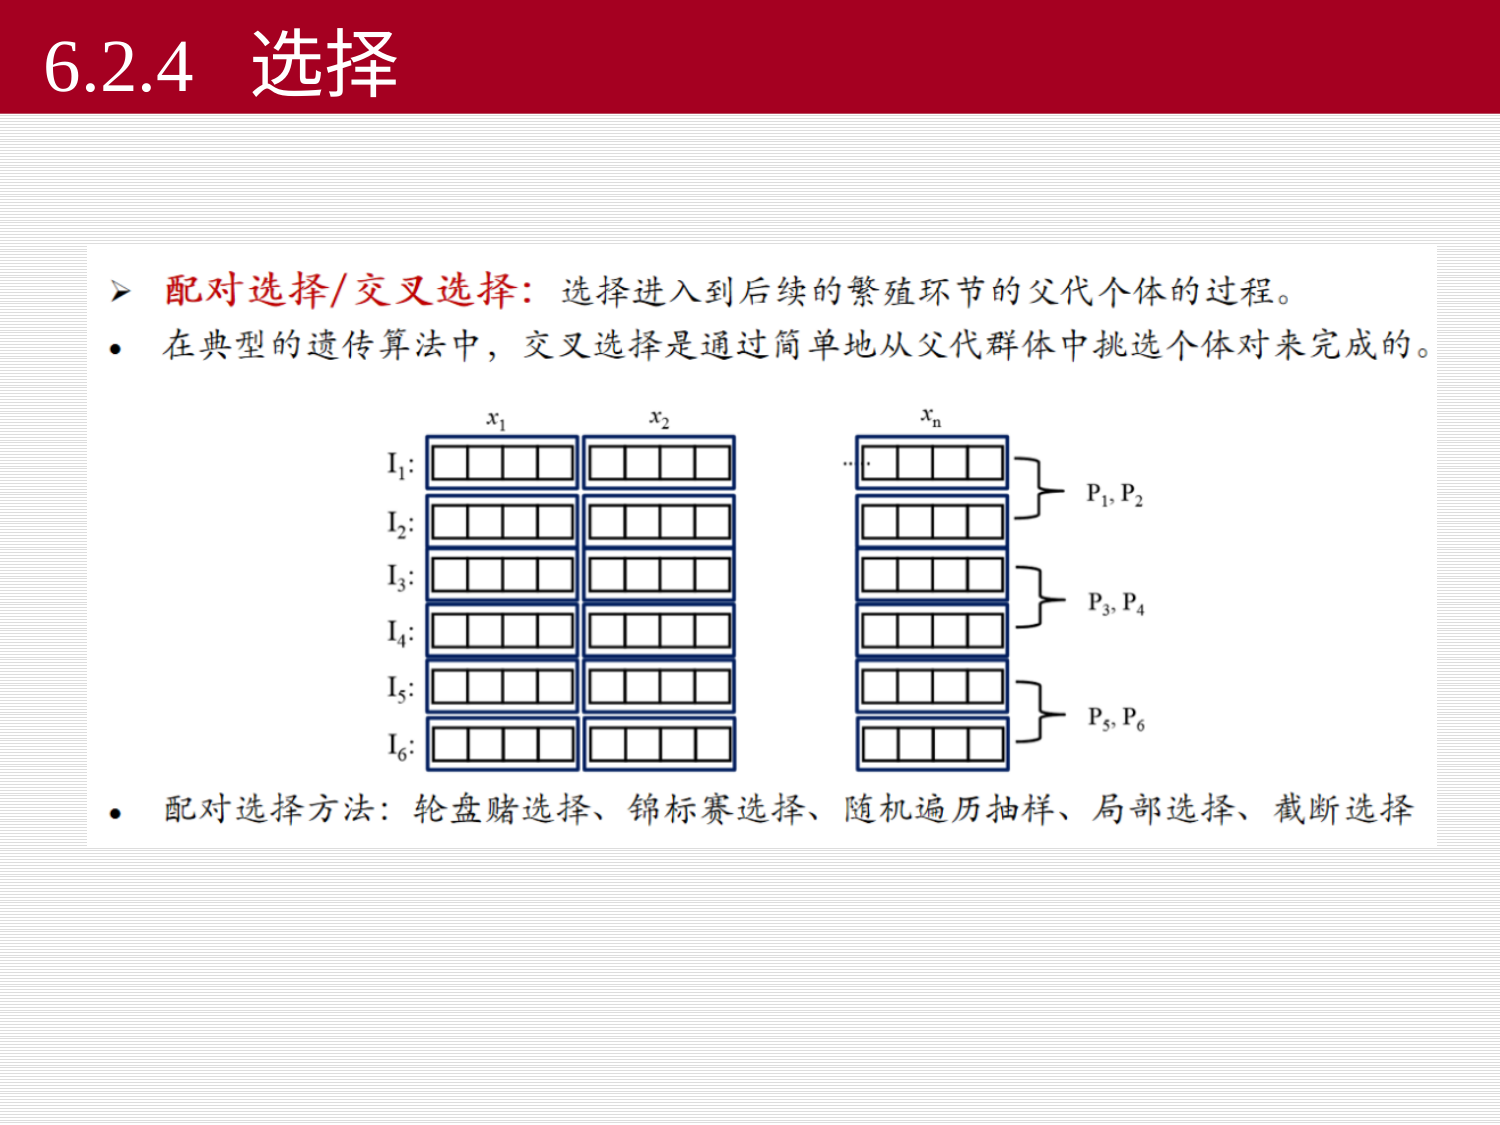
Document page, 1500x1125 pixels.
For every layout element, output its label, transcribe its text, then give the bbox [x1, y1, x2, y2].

picture [87, 246, 1437, 846]
slide_number [1137, 1062, 1463, 1122]
title 6.2.4 选择 [0, 0, 1500, 114]
